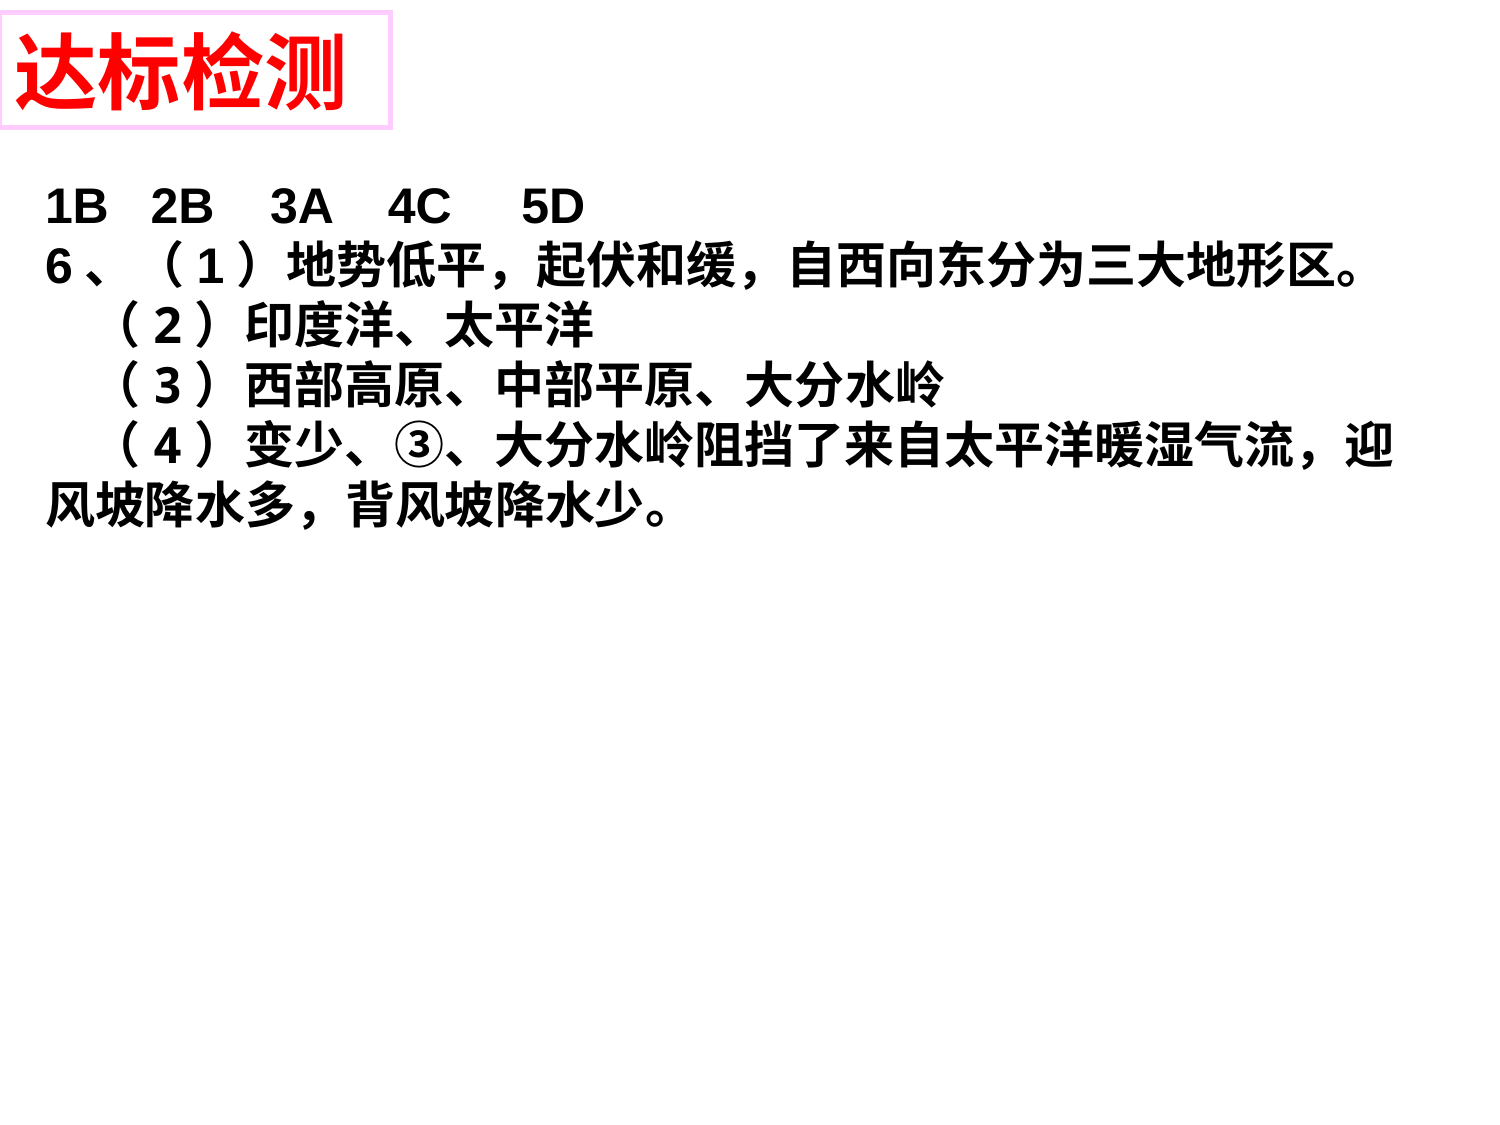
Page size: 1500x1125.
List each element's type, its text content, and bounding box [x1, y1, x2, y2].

text_box 达标检测 [0, 12, 391, 128]
text_box 1B 2B 3A 4C 5D 6、（1）地势低平，起伏和缓，自西向东分为三大地形区。 （2）印度洋、太平洋 （3）西部高原、中部平原、大分水岭 （4）变少、③、大分水岭阻挡了来自太平洋暖湿气流，迎风坡降水多，背风坡降水少。 [30, 165, 1428, 601]
